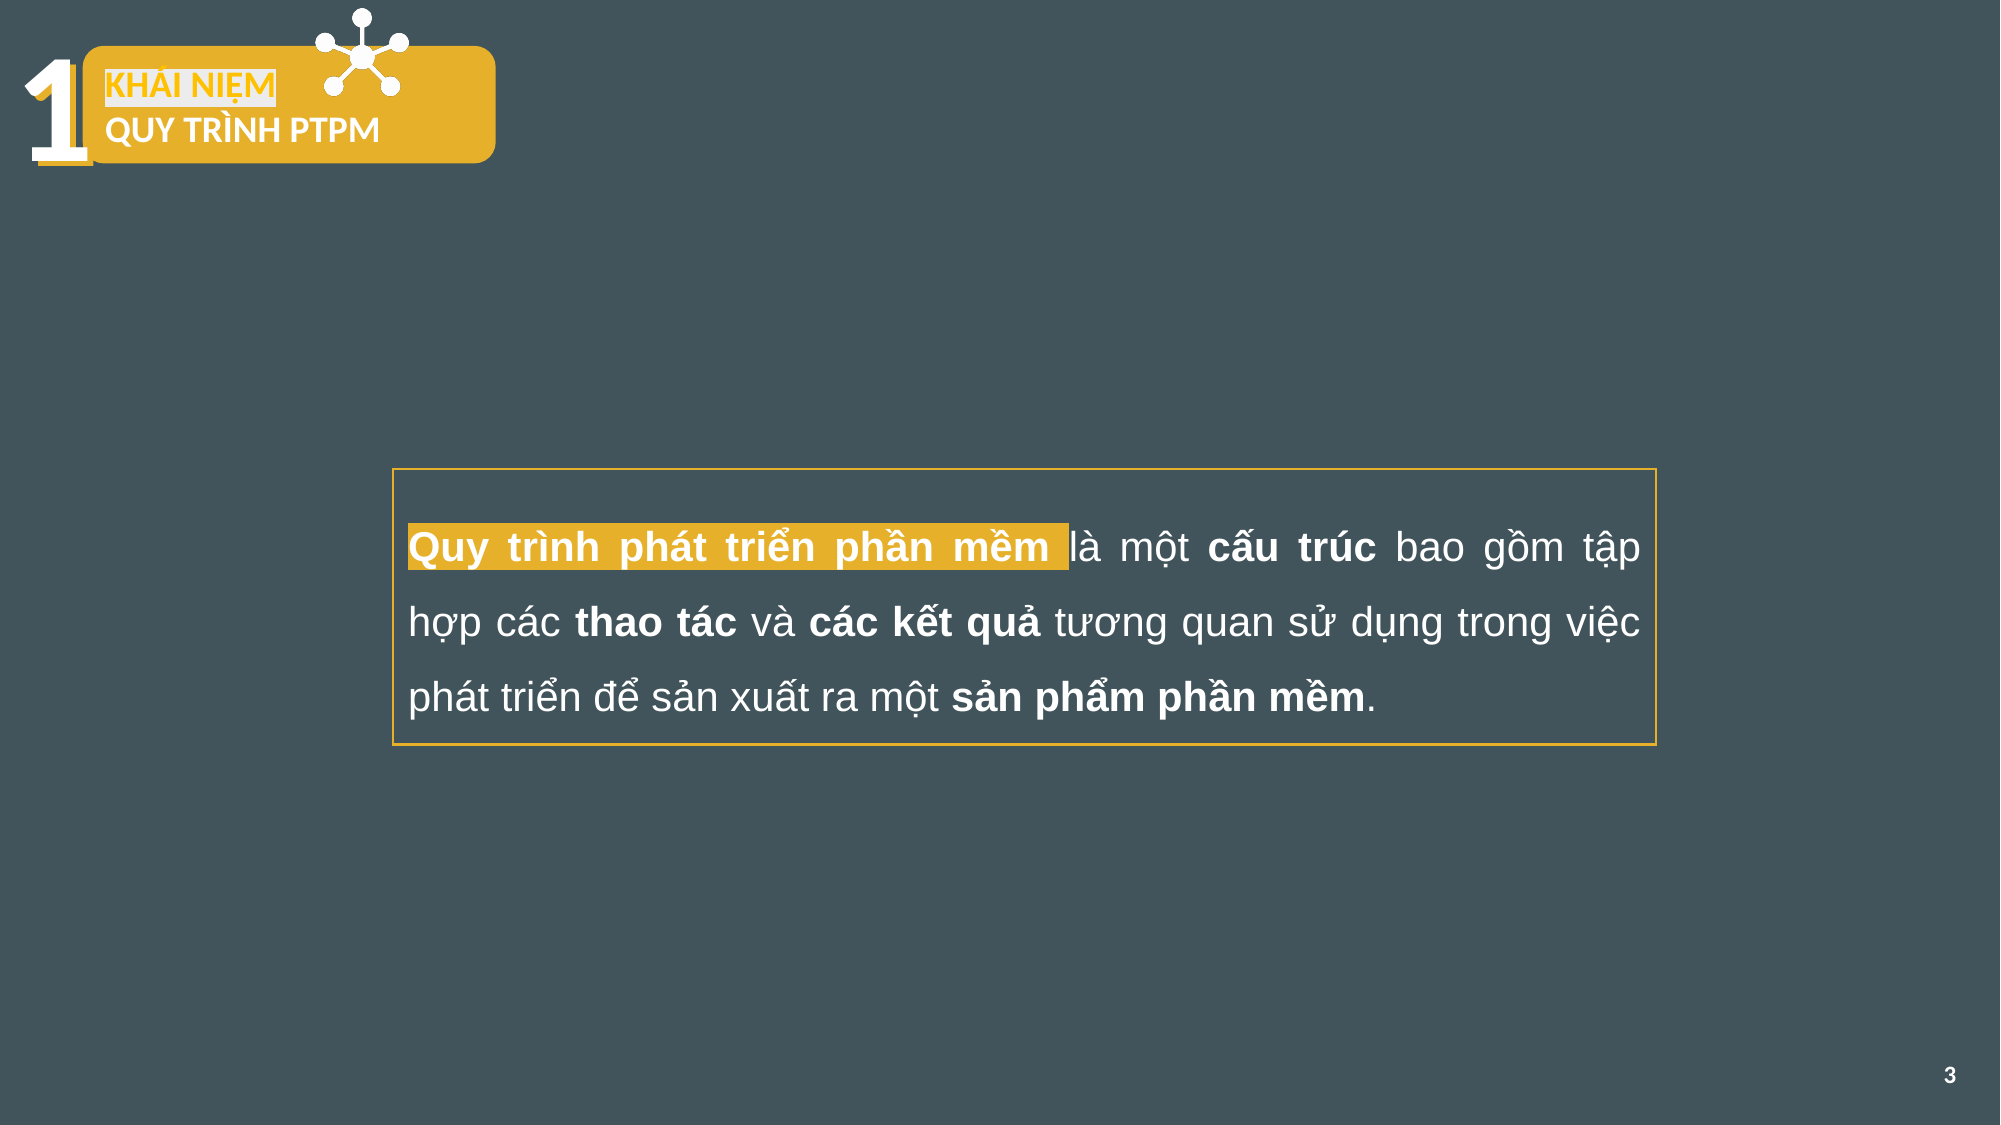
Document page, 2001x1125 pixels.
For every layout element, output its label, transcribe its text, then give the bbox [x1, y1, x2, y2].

slide_number 2 [1521, 1043, 1972, 1104]
text_box Quy trình phát triển phần mềm là một cấu trúc bao gồm tập hợp các thao tác và các kết quả tương quan sử dụng trong việc phát triển để sản xuất ra một sản phẩm phần mềm. [392, 468, 1657, 746]
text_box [0, 0, 494, 208]
picture [302, 0, 422, 112]
